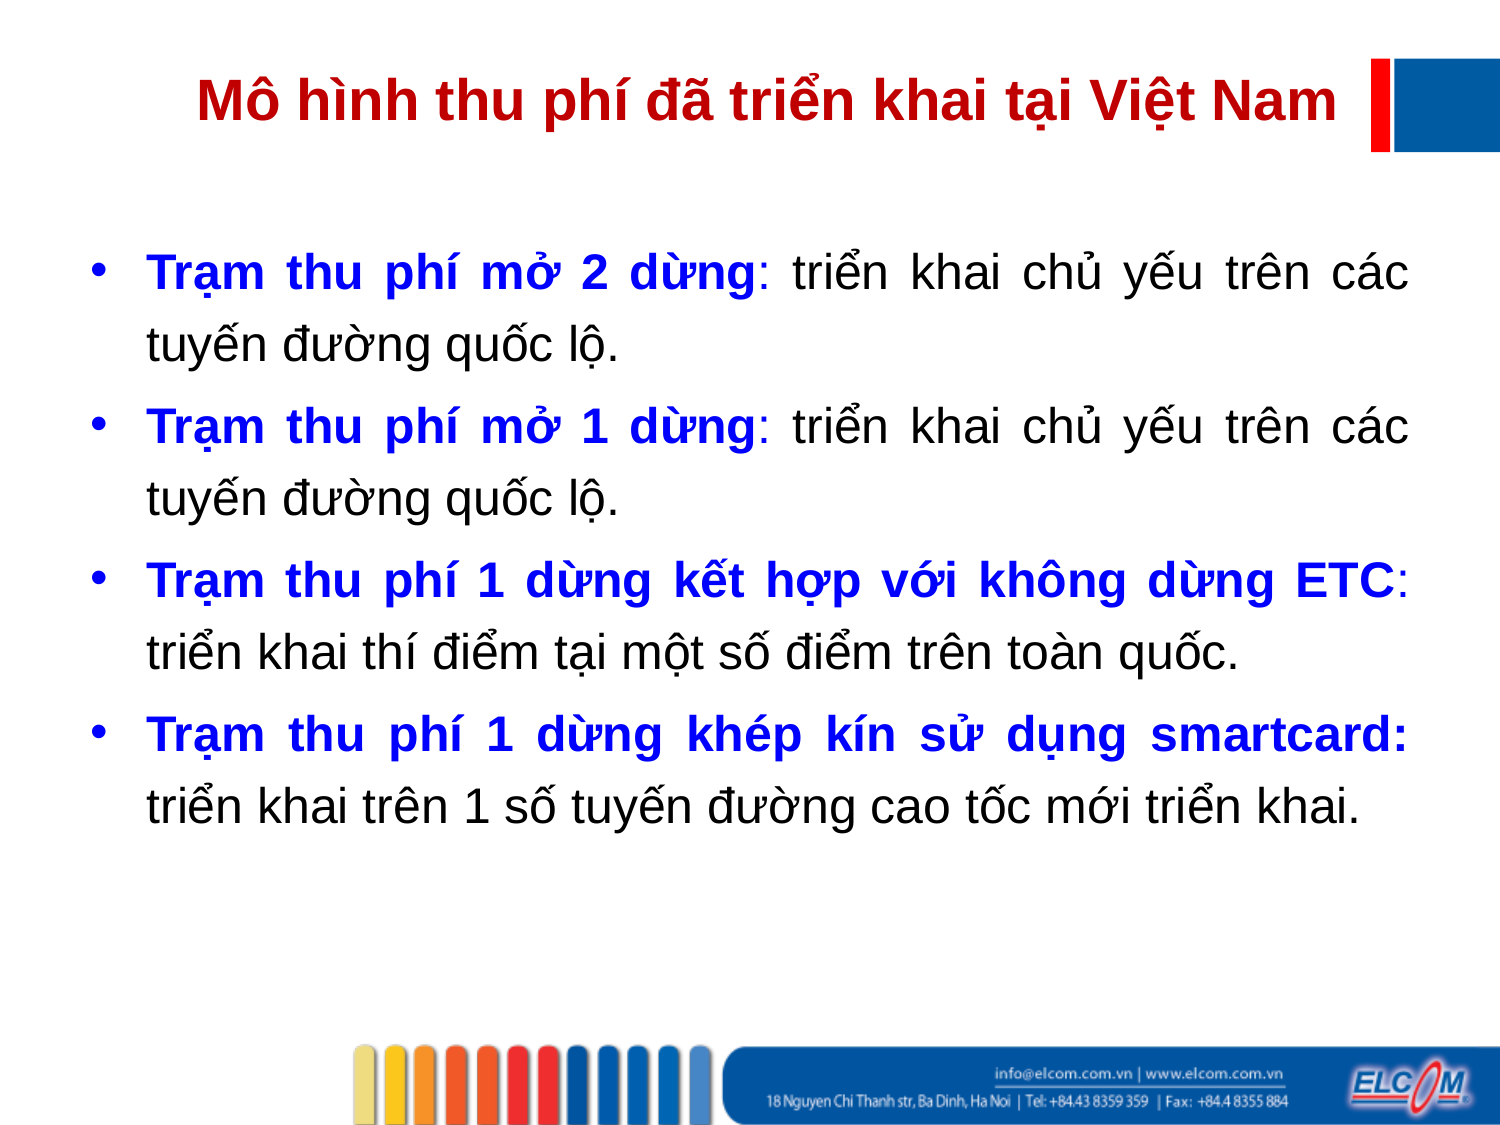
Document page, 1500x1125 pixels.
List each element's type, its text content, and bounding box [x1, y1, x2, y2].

text_box Mô hình thu phí đã triển khai tại Việt Nam [29, 54, 1354, 149]
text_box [1370, 58, 1500, 153]
list Trạm thu phí mở 2 dừng: triển khai chủ yếu trên các tuyến đường quốc lộ. Trạm thu phí mở 1 dừng: triển khai chủ yếu trên các tuyến đường quốc lộ. Trạm thu phí 1 dừng kết hợp với không dừng ETC: triển khai thí điểm tại một số điểm trên toàn quốc. Trạm thu phí 1 dừng khép kín sử dụng smartcard: triển khai trên 1 số tuyến đường cao tốc mới triển khai. [75, 219, 1425, 1005]
picture [351, 1042, 1500, 1125]
